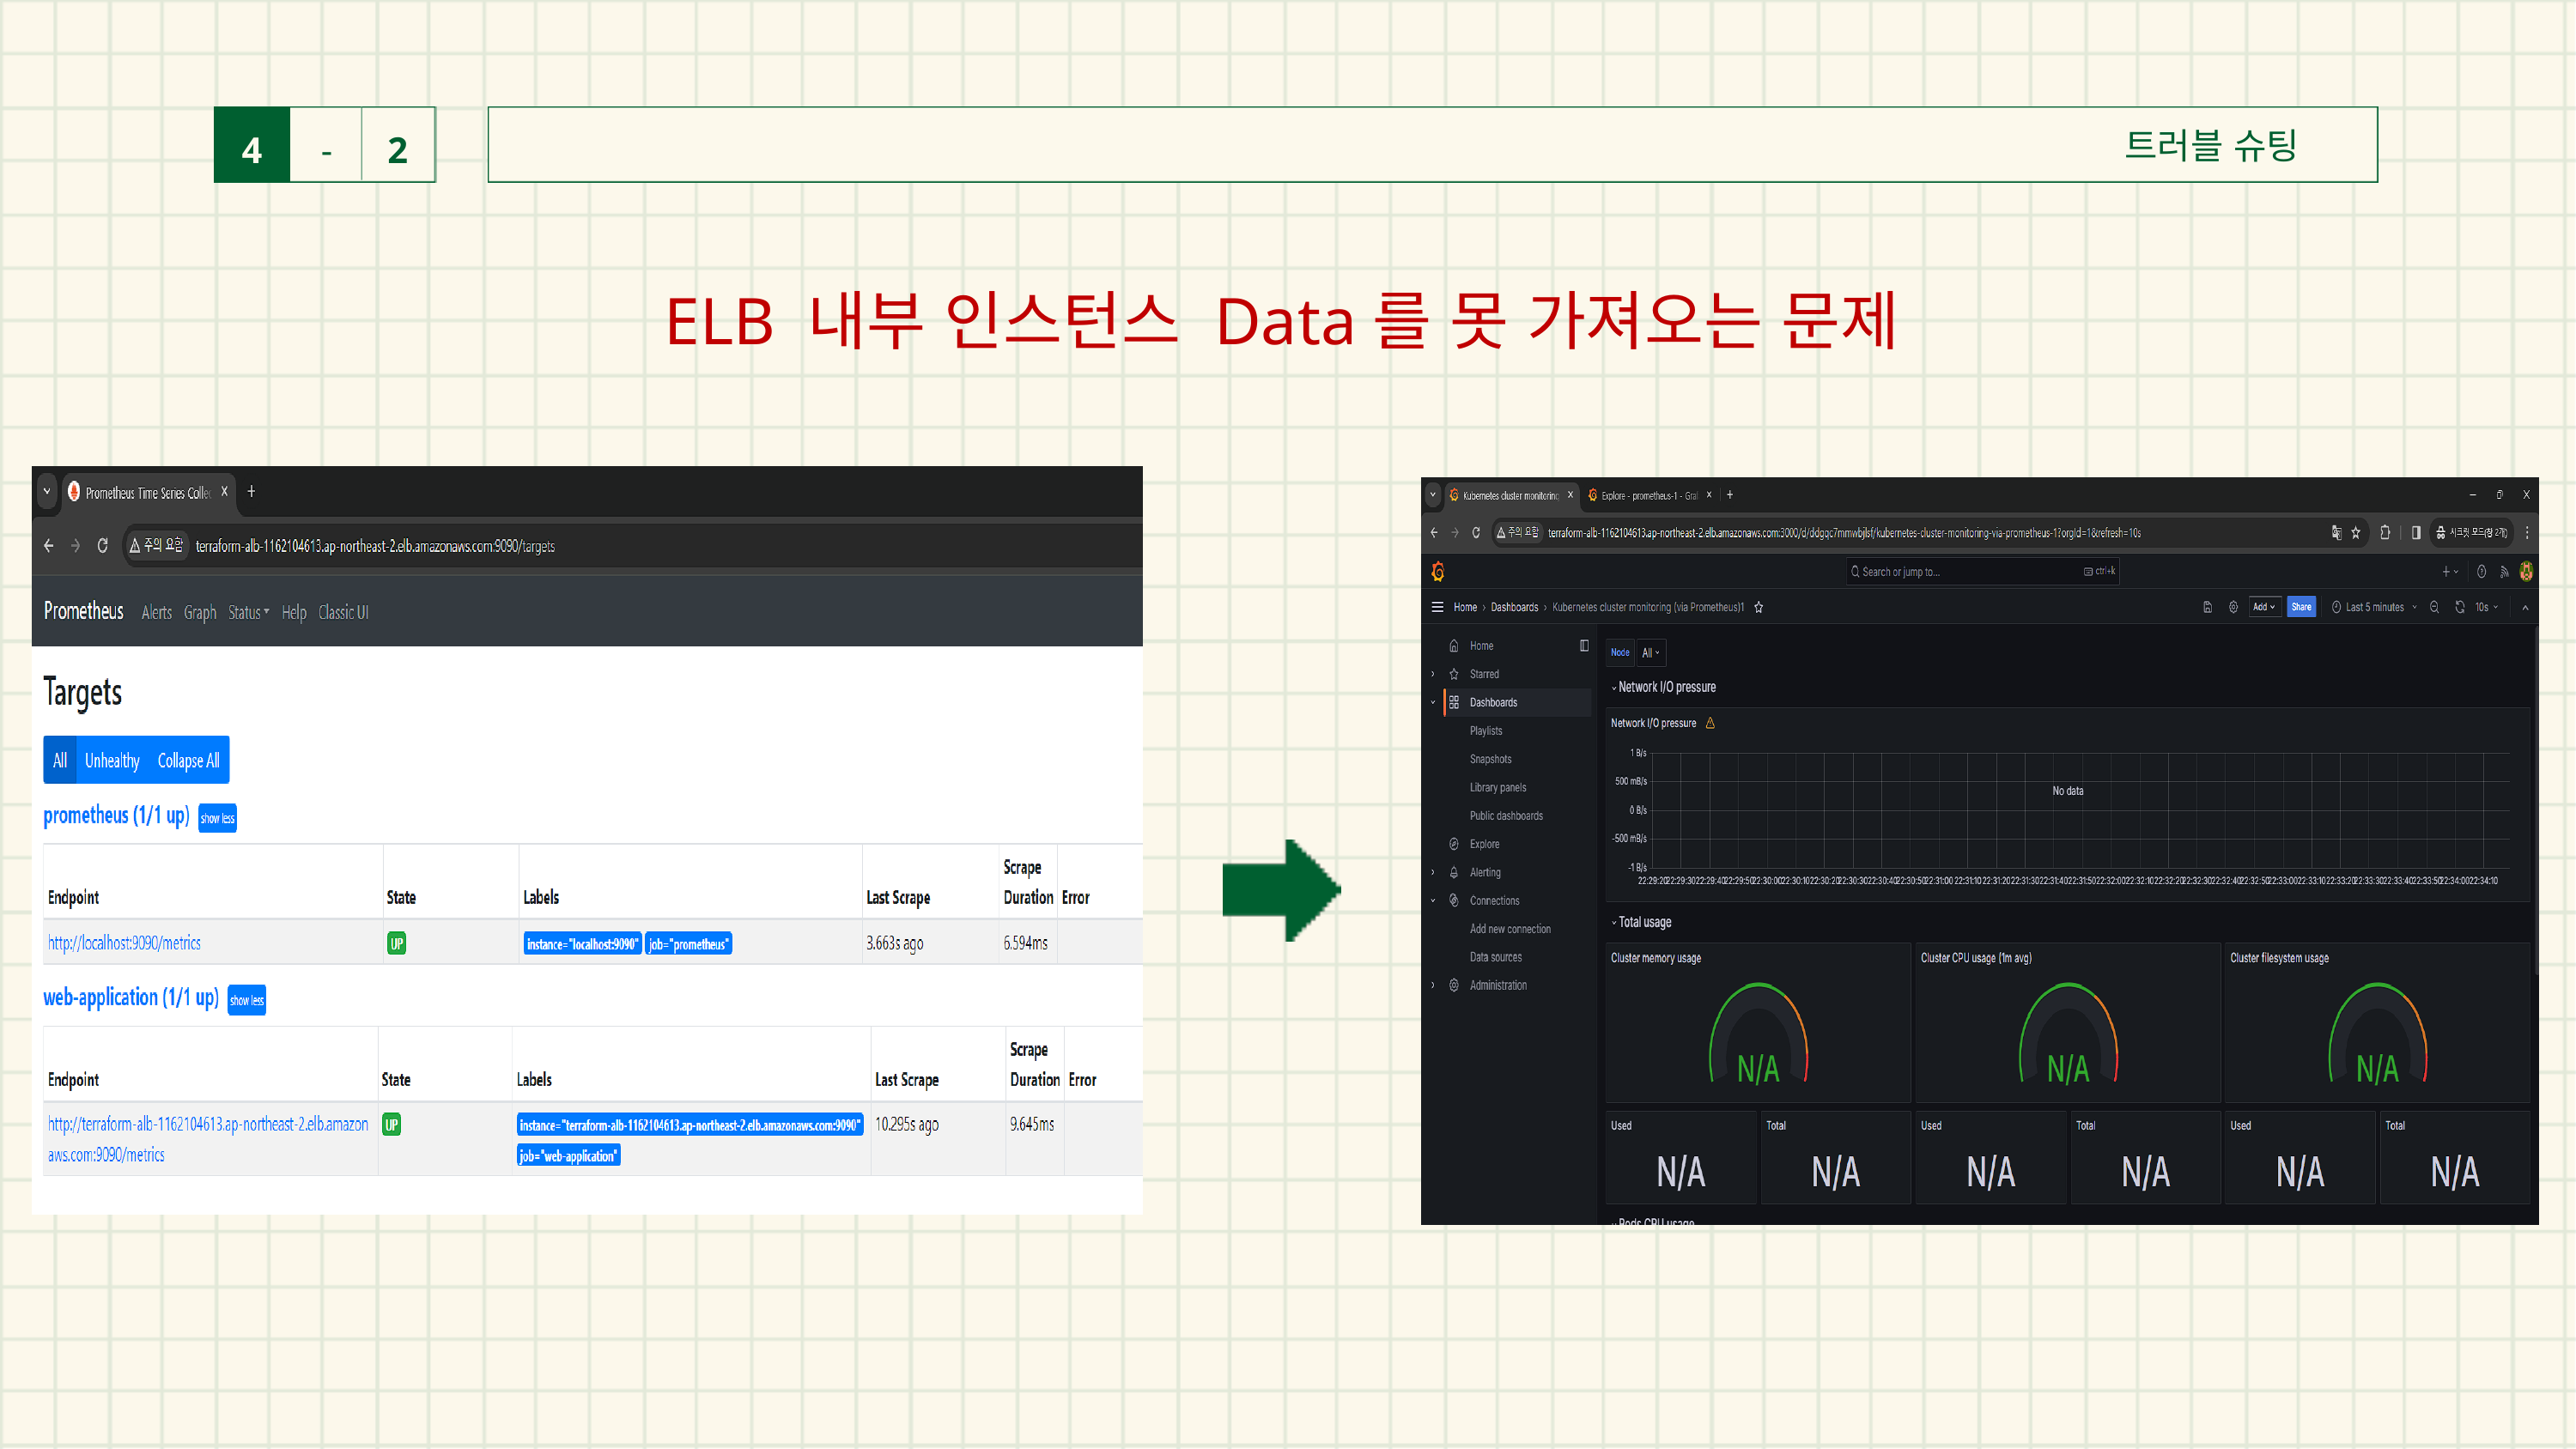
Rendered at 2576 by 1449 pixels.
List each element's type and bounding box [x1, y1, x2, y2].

text_box [0, 0, 2576, 1449]
text_box [488, 106, 2379, 183]
picture [32, 466, 1143, 1215]
text_box [214, 106, 290, 183]
picture [1421, 476, 2540, 1225]
text_box [1223, 840, 1342, 943]
text_box [290, 106, 437, 183]
